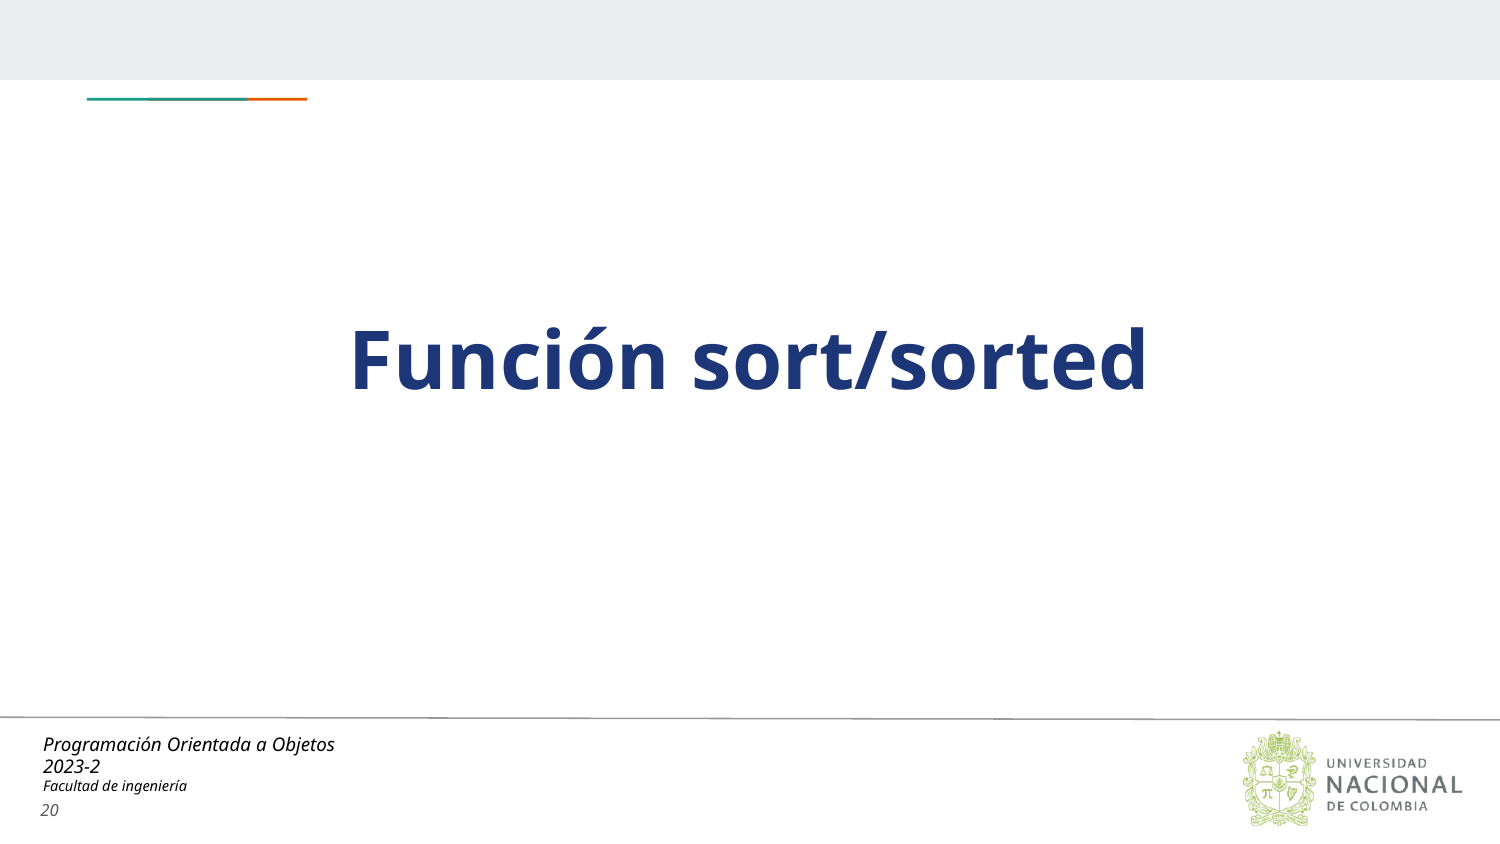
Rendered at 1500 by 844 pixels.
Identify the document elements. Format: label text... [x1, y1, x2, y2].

picture [1239, 727, 1466, 829]
text_box Función sort/sorted [294, 293, 1205, 421]
slide_number ‹#› [25, 779, 116, 844]
